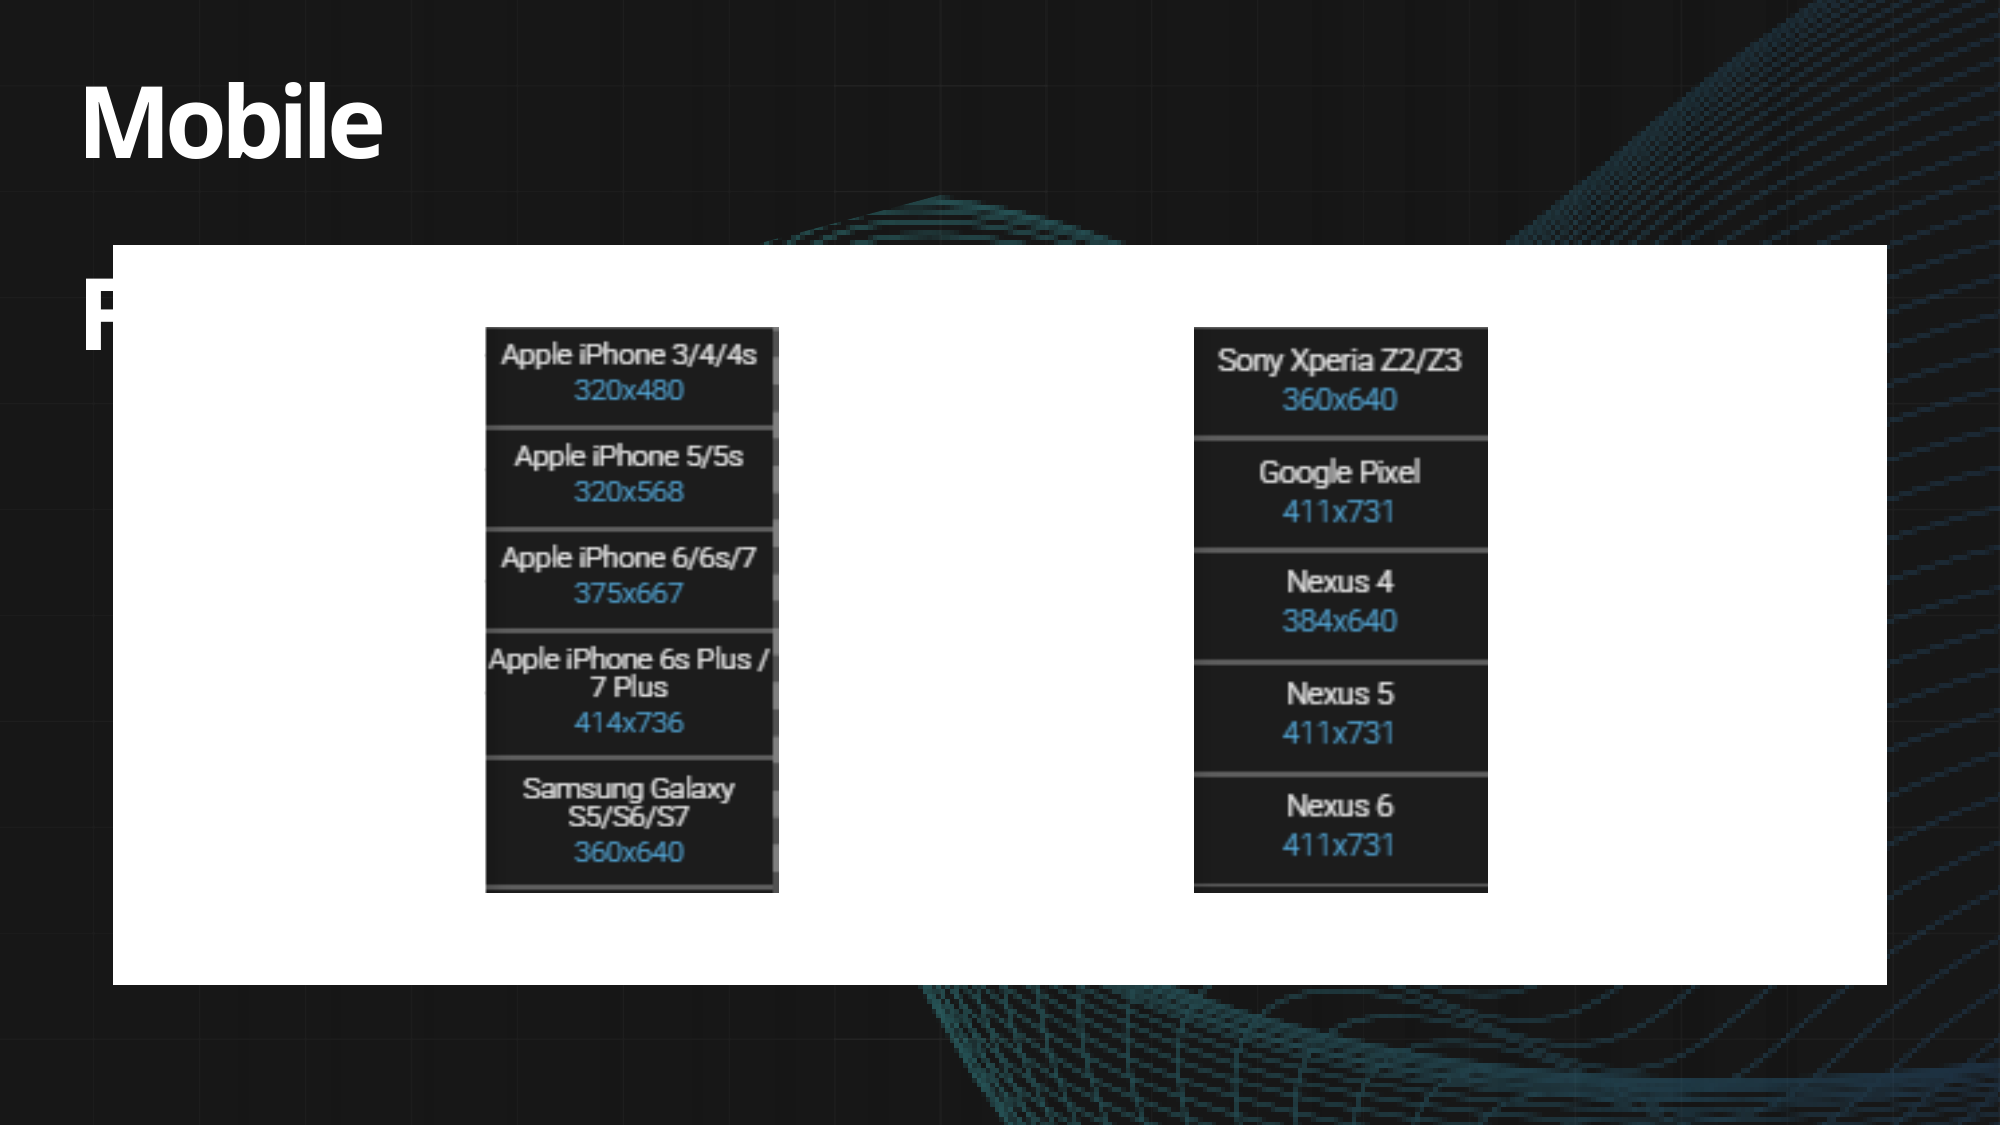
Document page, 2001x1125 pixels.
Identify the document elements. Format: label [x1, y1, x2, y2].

picture [1194, 326, 1489, 893]
picture [484, 326, 780, 893]
text_box [112, 244, 1888, 986]
text_box [0, 0, 2000, 1125]
